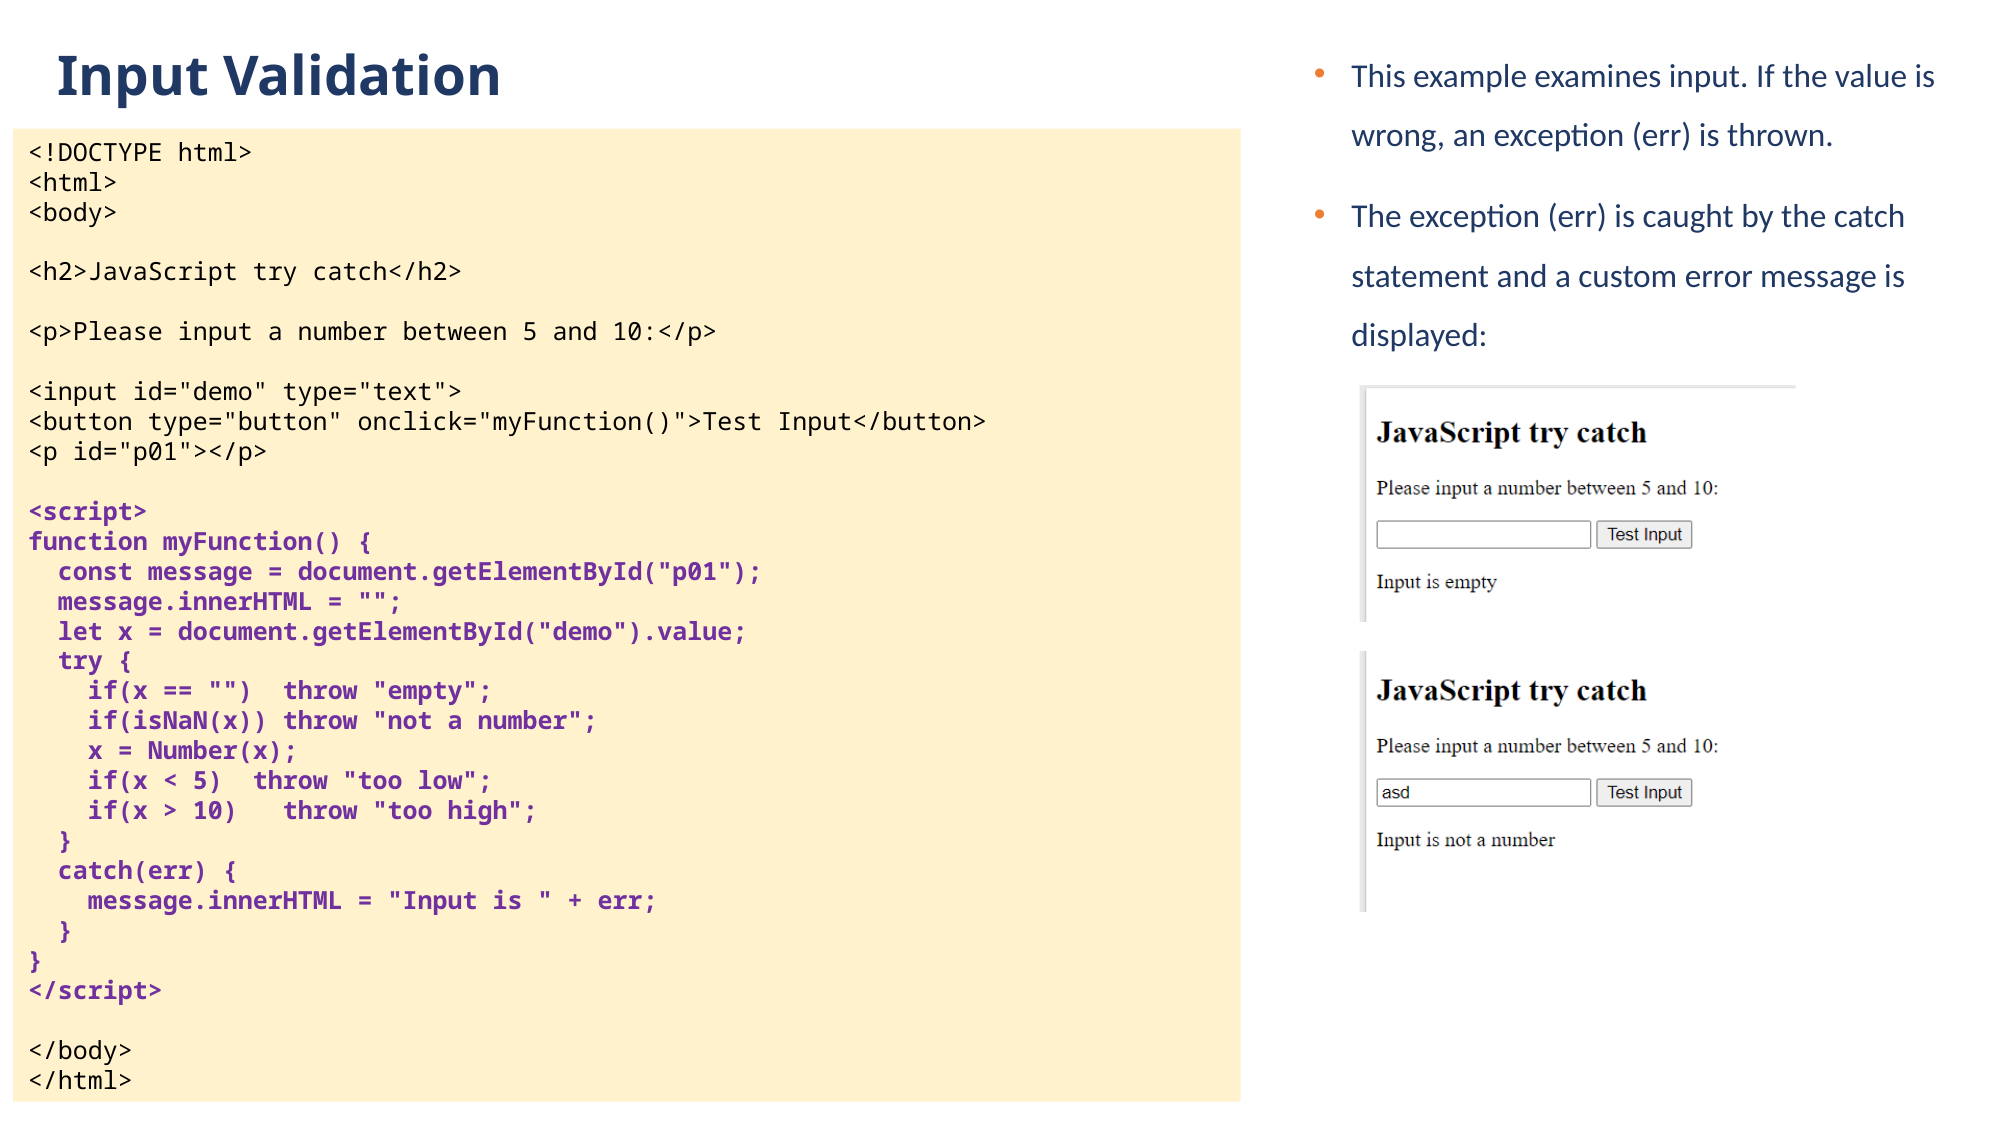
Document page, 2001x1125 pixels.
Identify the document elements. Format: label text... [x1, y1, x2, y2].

title Input Validation [42, 26, 542, 128]
picture [1359, 650, 1796, 912]
list This example examines input. If the value is wrong, an exception (err) is thrown. The exception (err) is caught by the catch statement and a custom error message is displayed: [1298, 26, 1958, 942]
text_box <!DOCTYPE html> <html> <body> <h2>JavaScript try catch</h2> <p>Please input a number between 5 and 10:</p> <input id="demo" type="text"> <button type="button" onclick="myFunction()">Test Input</button> <p id="p01"></p> <script> function myFunction() { const message = document.getElementById("p01"); message.innerHTML = ""; let x = document.getElementById("demo").value; try { if(x == "") throw "empty"; if(isNaN(x)) throw "not a number"; x = Number(x); if(x < 5) throw "too low"; if(x > 10) throw "too high"; } catch(err) { message.innerHTML = "Input is " + err; } } </script> </body> </html> [13, 128, 1241, 1102]
picture [1359, 385, 1796, 622]
